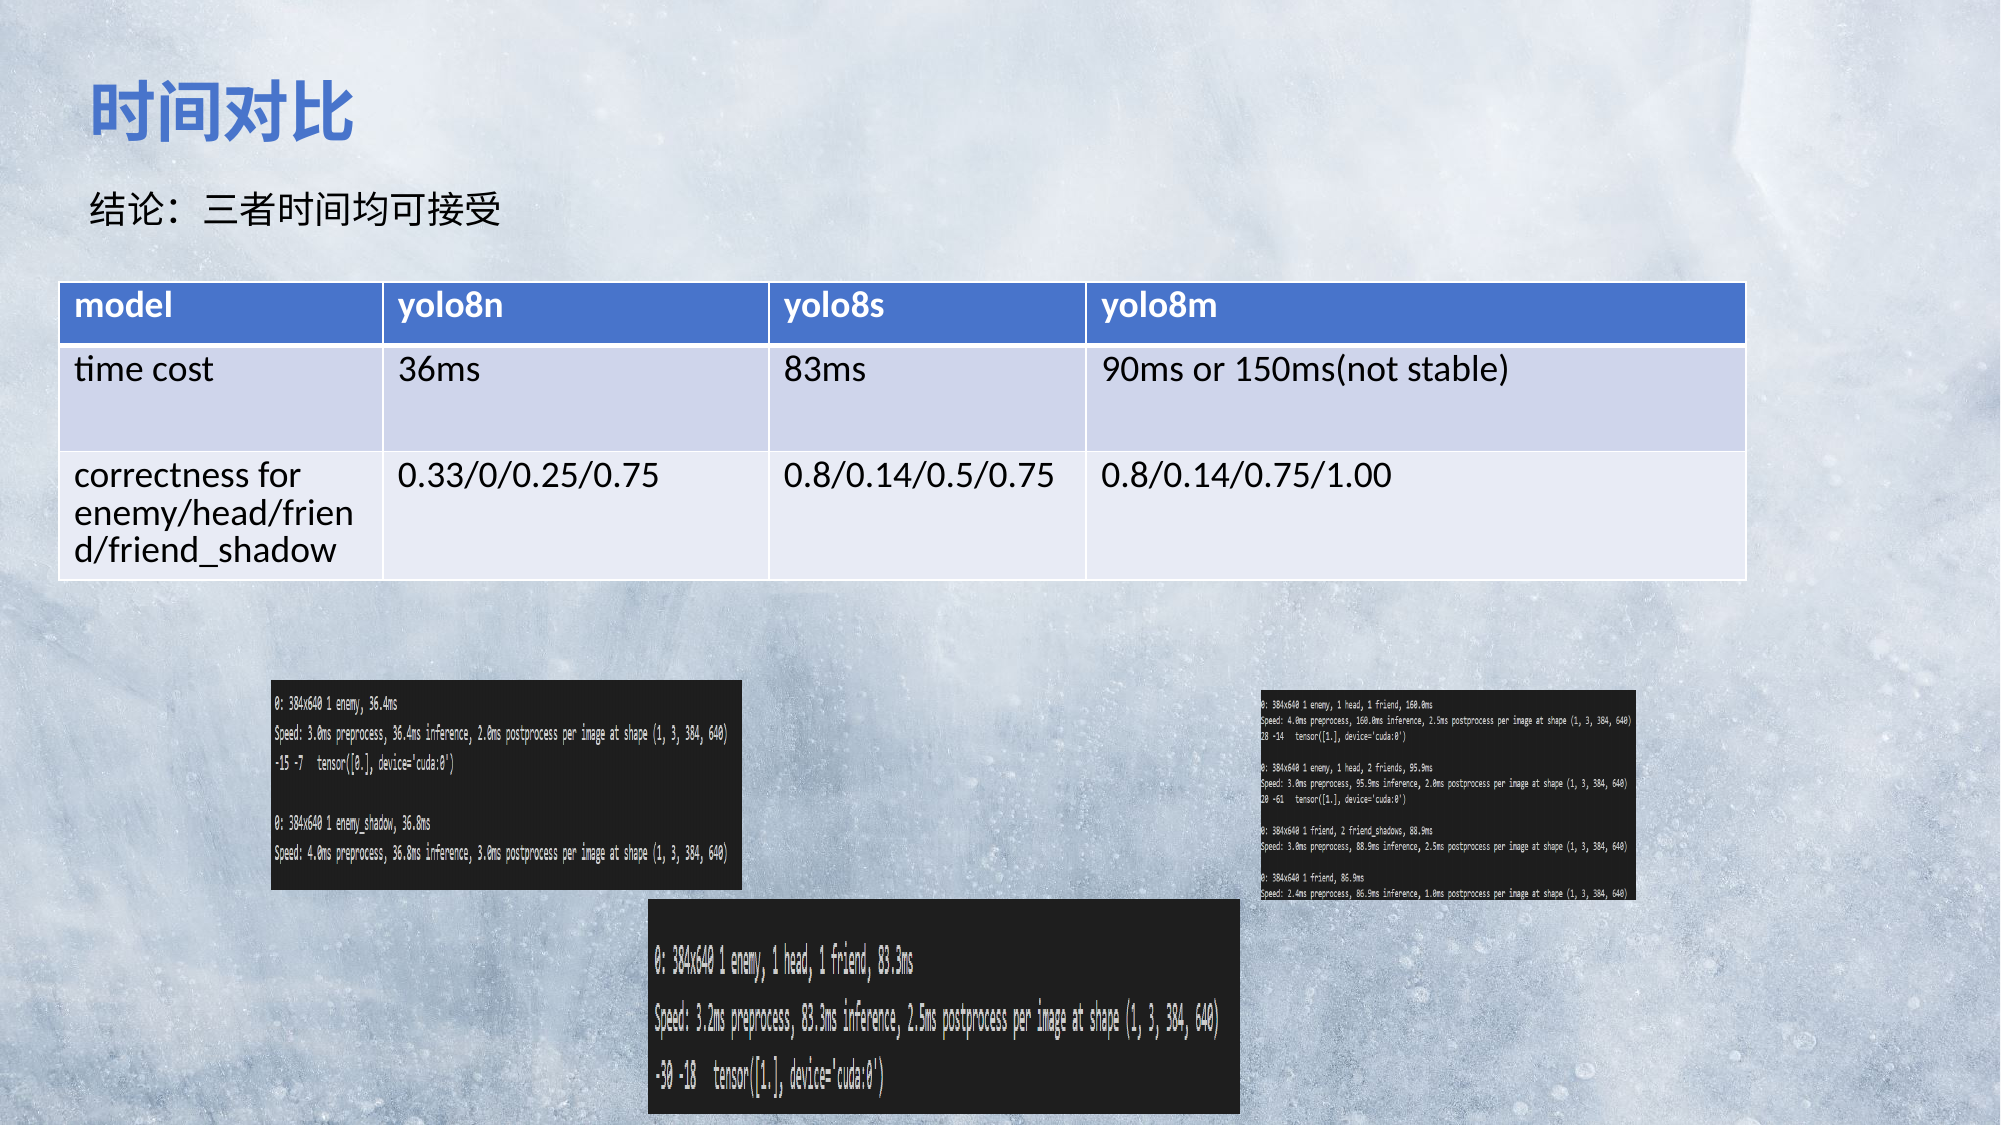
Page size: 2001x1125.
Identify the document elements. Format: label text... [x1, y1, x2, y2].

table_cell 0.8/0.14/0.5/0.75 [770, 452, 1085, 579]
table_header yolo8m [1087, 283, 1745, 343]
table_cell correctness for enemy/head/friend/friend_shadow [60, 452, 382, 579]
table_header yolo8n [384, 283, 768, 343]
table_cell 36ms [384, 348, 768, 451]
table_cell time cost [60, 348, 382, 451]
text_box 结论：三者时间均可接受 [74, 178, 742, 239]
table_cell 0.8/0.14/0.75/1.00 [1087, 452, 1745, 579]
text_box 时间对比 [74, 62, 804, 158]
table_cell 0.33/0/0.25/0.75 [384, 452, 768, 579]
table_header yolo8s [770, 283, 1085, 343]
table_cell 83ms [770, 348, 1085, 451]
picture [0, 0, 2001, 1125]
table_header model [60, 283, 382, 343]
table_cell 90ms or 150ms(not stable) [1087, 348, 1745, 451]
